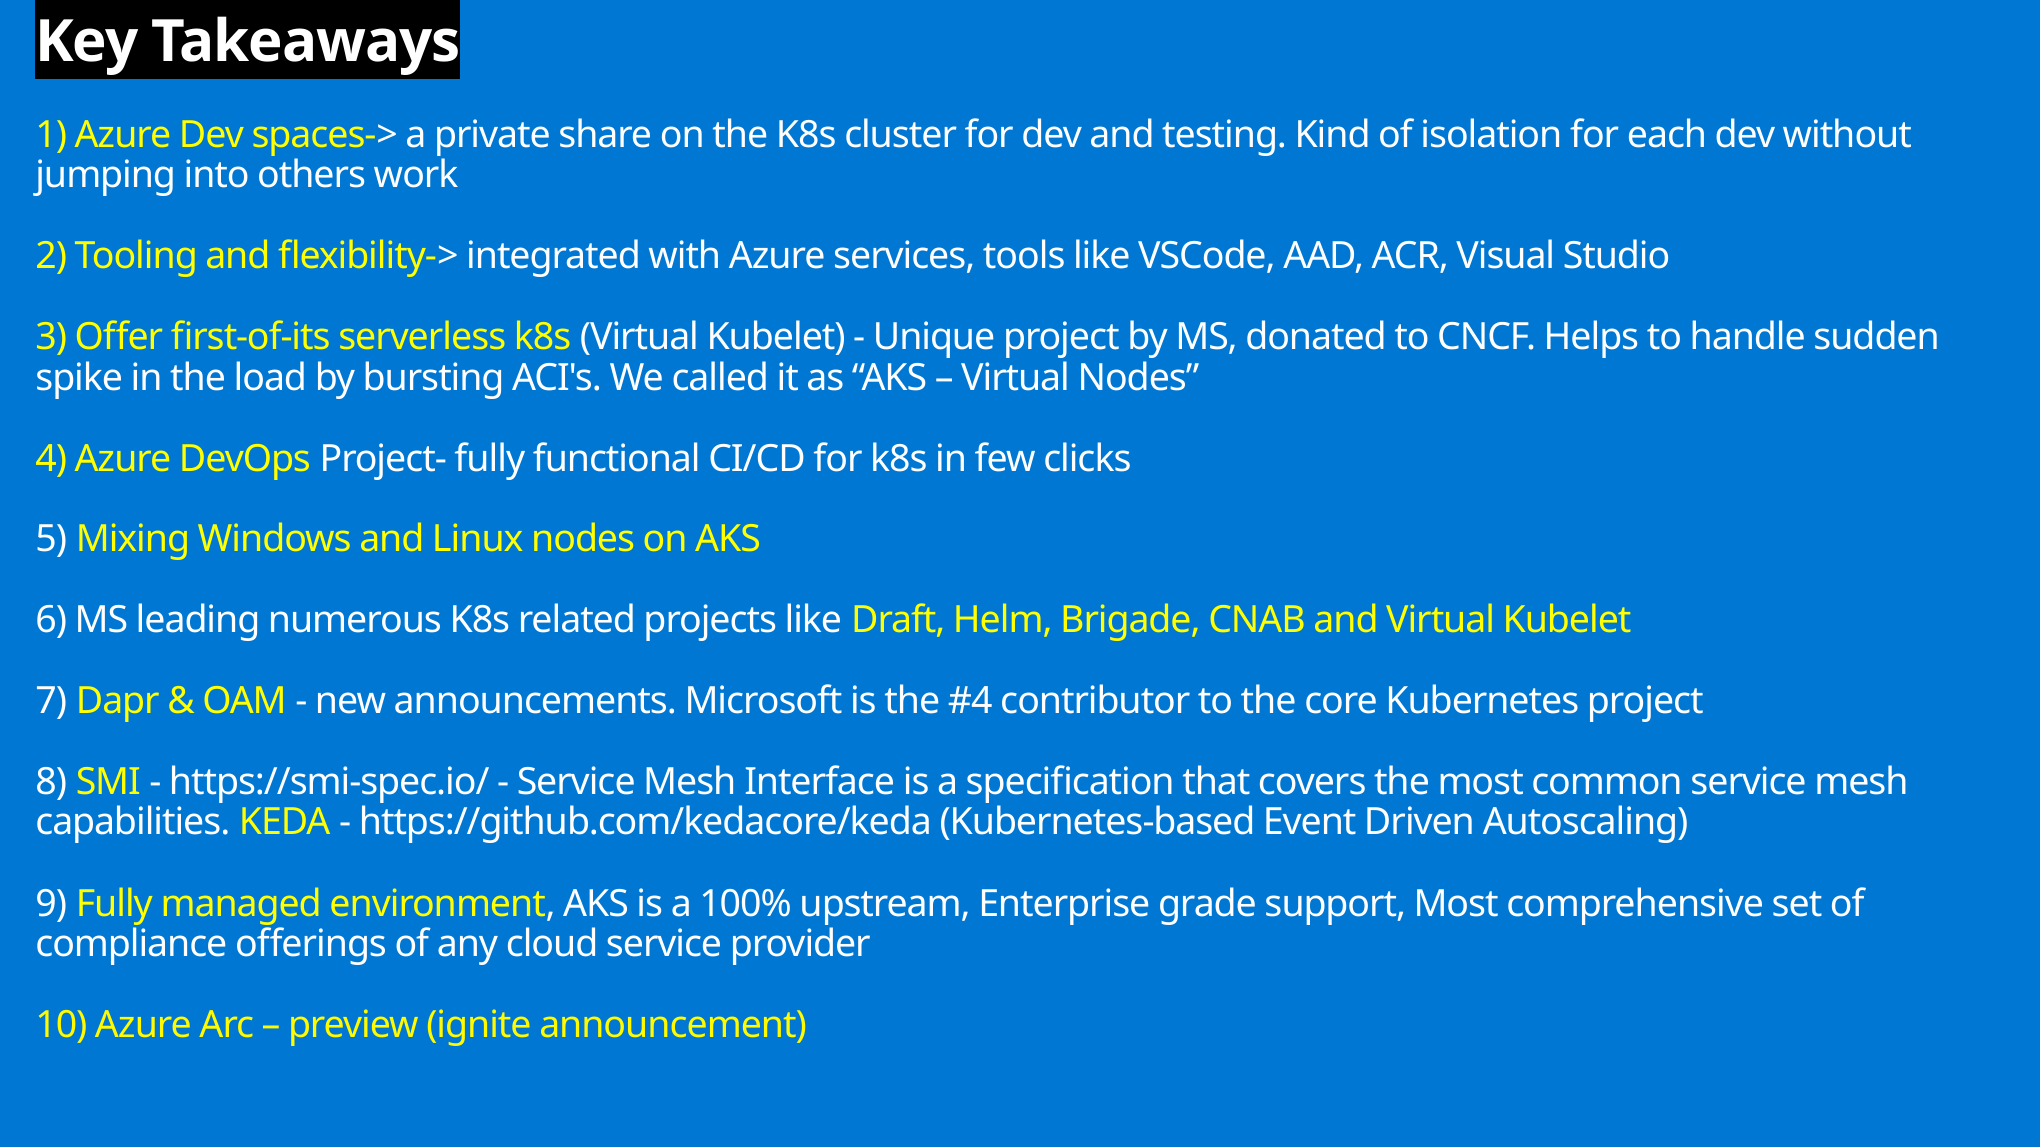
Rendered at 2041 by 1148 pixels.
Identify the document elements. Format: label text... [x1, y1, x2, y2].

title Key Takeaways 1) Azure Dev spaces-> a private share on the K8s cluster for dev and testing. Kind of isolation for each dev without jumping into others work 2) Tooling and flexibility-> integrated with Azure services, tools like VSCode, AAD, ACR, Visual Studio 3) Offer first-of-its serverless k8s (Virtual Kubelet) - Unique project by MS, donated to CNCF. Helps to handle sudden spike in the load by bursting ACI's. We called it as “AKS – Virtual Nodes” 4) Azure DevOps Project- fully functional CI/CD for k8s in few clicks 5) Mixing Windows and Linux nodes on AKS 6) MS leading numerous K8s related projects like Draft, Helm, Brigade, CNAB and Virtual Kubelet 7) Dapr & OAM - new announcements. Microsoft is the #4 contributor to the core Kubernetes project 8) SMI - https://smi-spec.io/ - Service Mesh Interface is a specification that covers the most common service mesh capabilities. KEDA - https://github.com/kedacore/keda (Kubernetes-based Event Driven Autoscaling) 9) Fully managed environment, AKS is a 100% upstream, Enterprise grade support, Most comprehensive set of compliance offerings of any cloud service provider 10) Azure Arc – preview (ignite announcement) [35, 11, 1942, 546]
